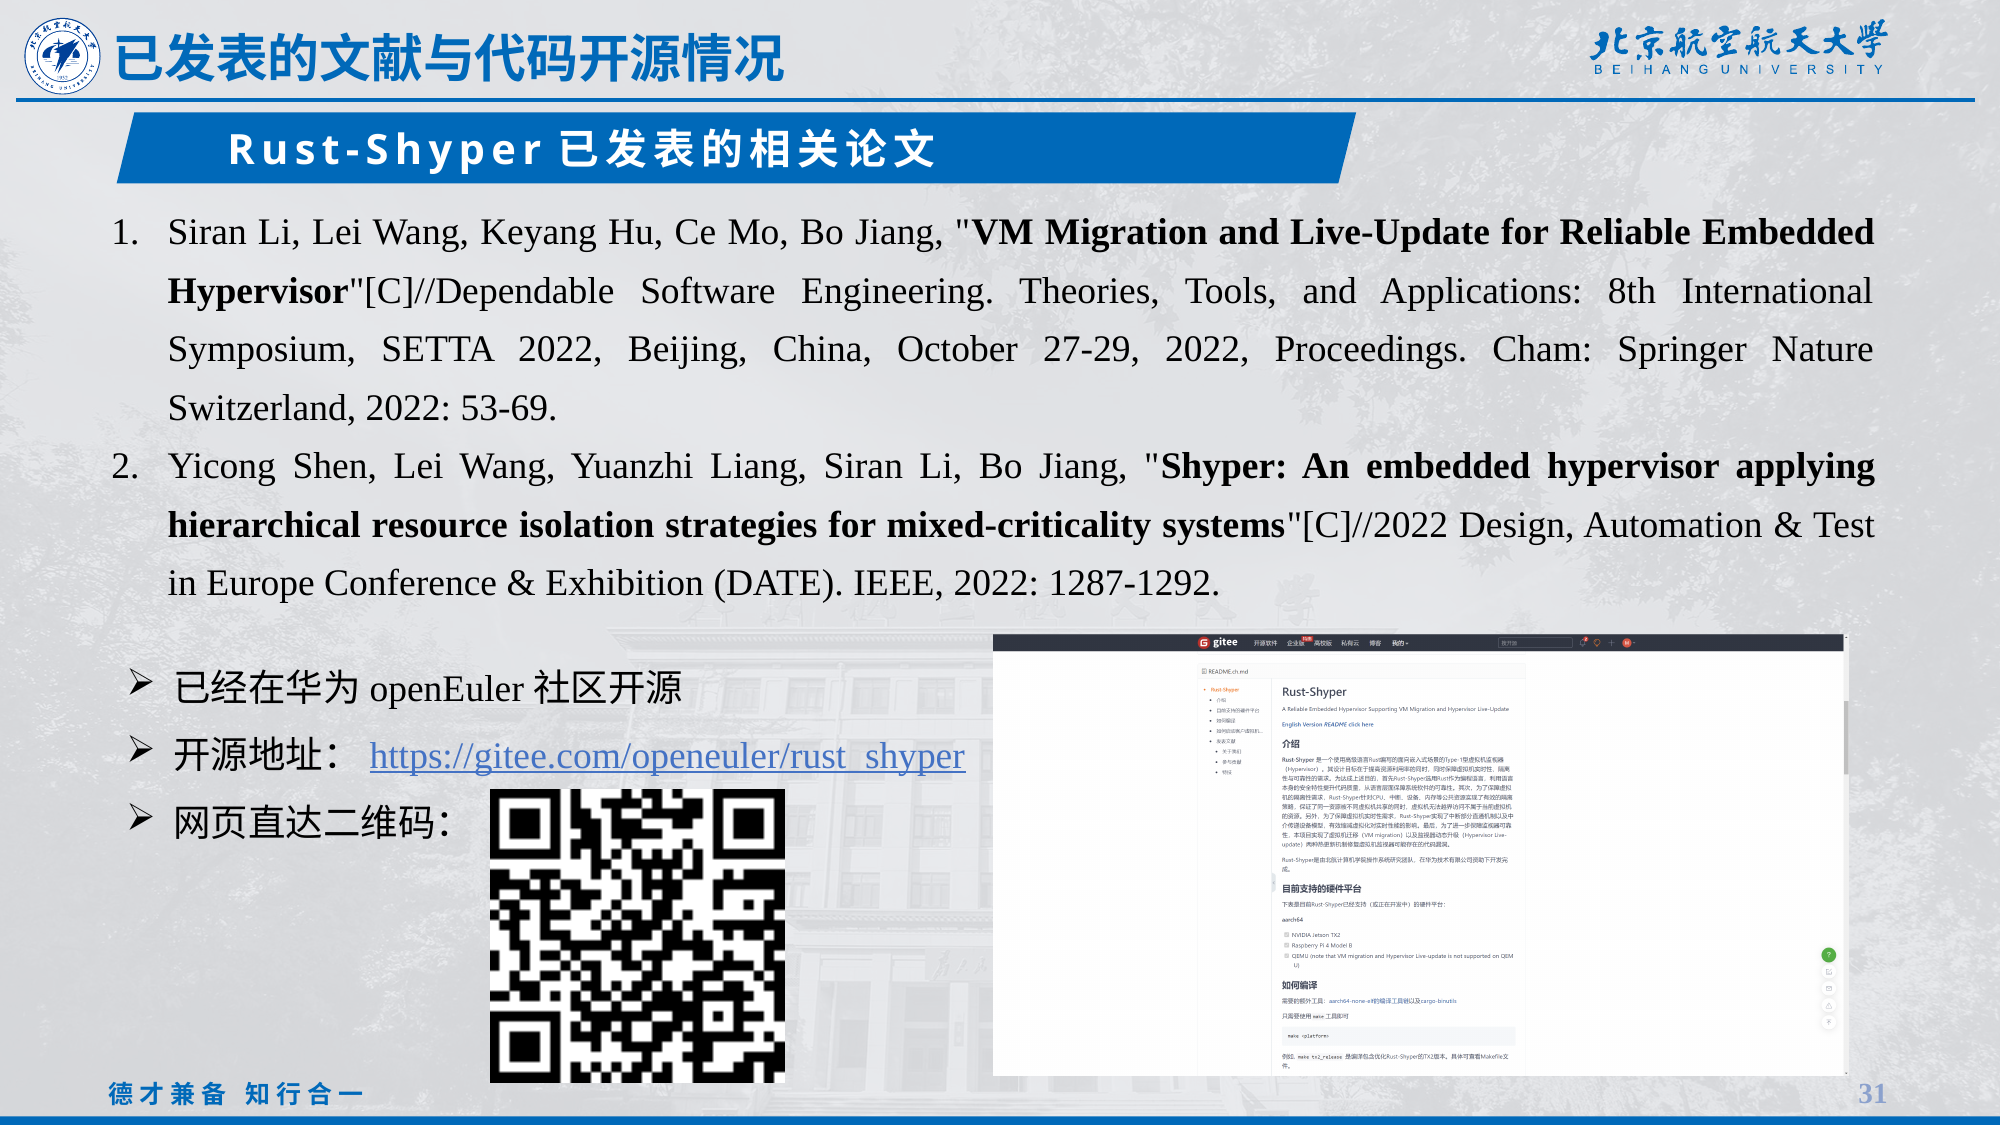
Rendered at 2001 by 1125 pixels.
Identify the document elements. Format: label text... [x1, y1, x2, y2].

list 已发表的文献与代码开源情况 [112, 25, 1177, 97]
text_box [111, 112, 1876, 602]
picture [490, 789, 785, 1083]
text_box 已经在华为openEuler社区开源 开源地址：https://gitee.com/openeuler/rust_shyper 网页直达二维码： [111, 634, 993, 852]
slide_number 31 [1437, 1080, 1888, 1105]
picture [993, 633, 1849, 1076]
